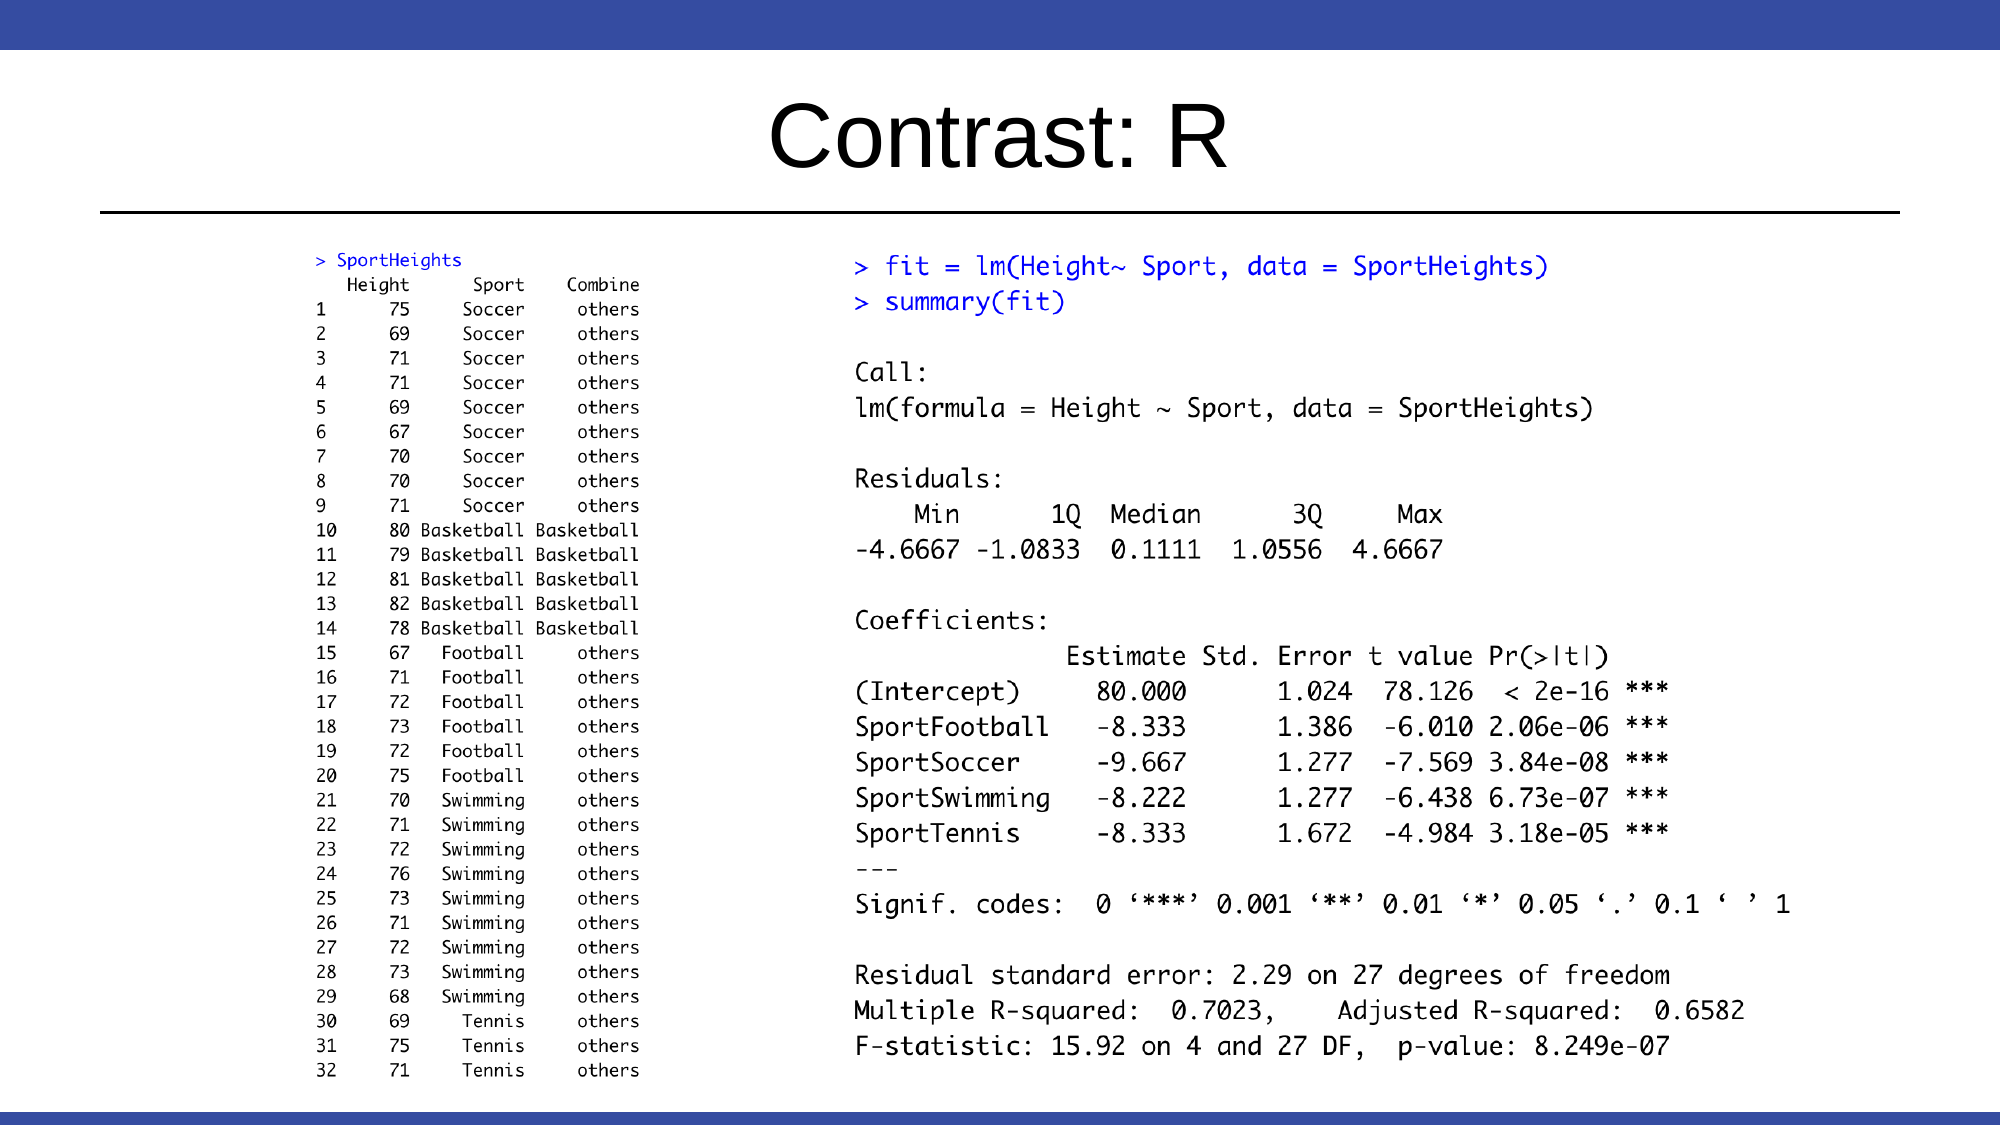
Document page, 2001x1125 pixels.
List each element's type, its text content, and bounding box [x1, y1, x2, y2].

picture [312, 247, 644, 1086]
title Contrast: R [99, 37, 1900, 225]
picture [849, 247, 1807, 1086]
